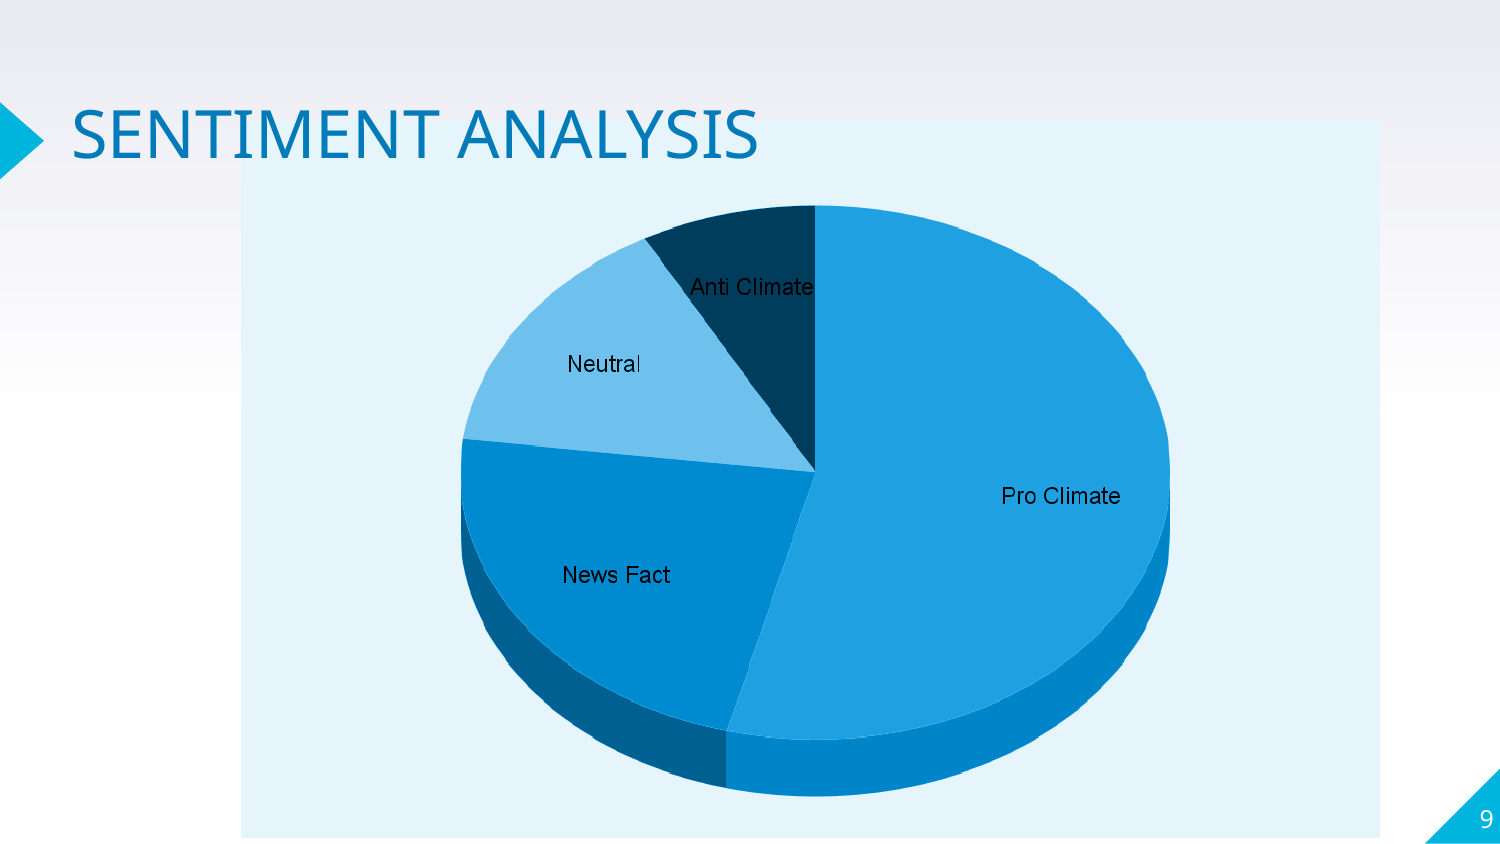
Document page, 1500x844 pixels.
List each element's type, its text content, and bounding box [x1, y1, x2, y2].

picture [233, 74, 1381, 838]
slide_number ‹#› [1418, 760, 1494, 838]
title SENTIMENT ANALYSIS [70, 107, 228, 185]
